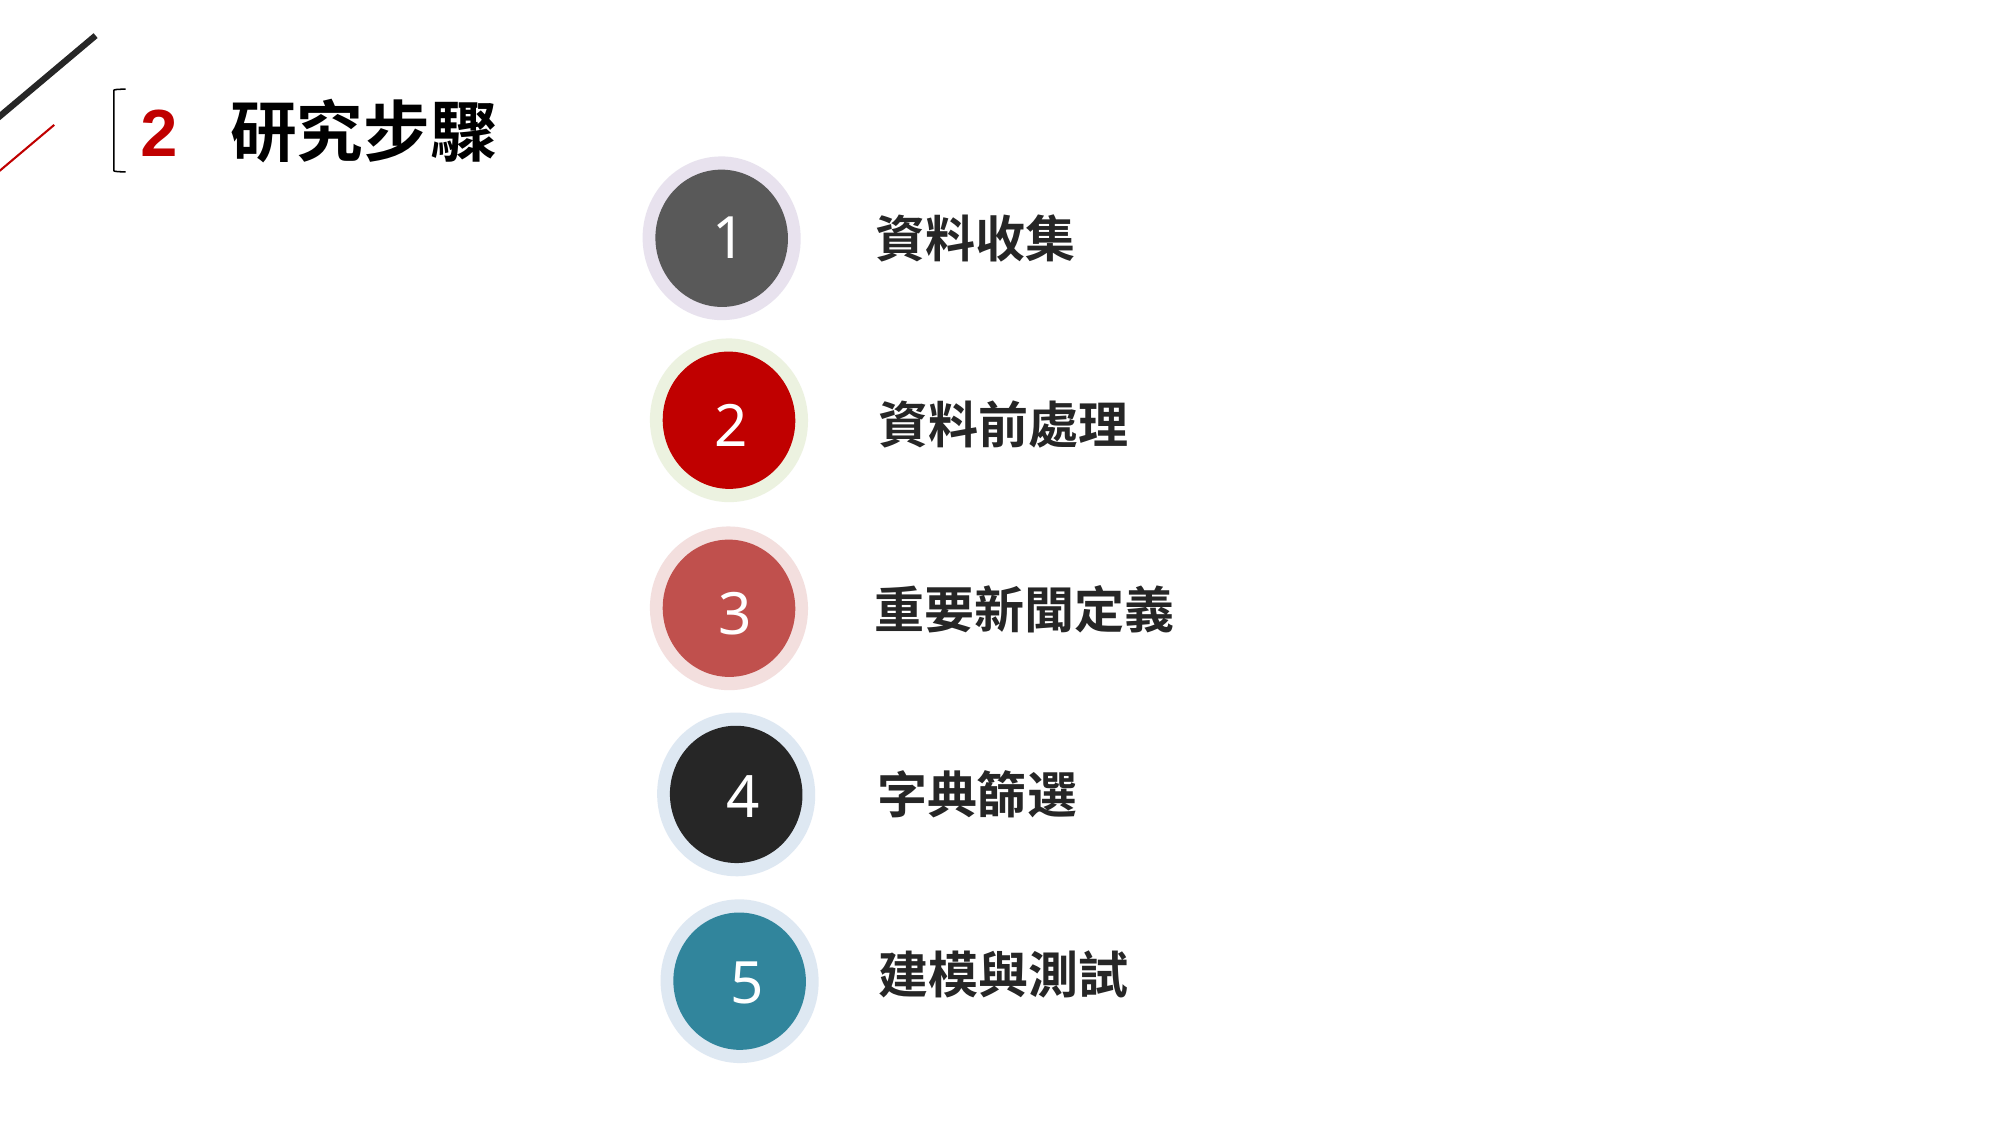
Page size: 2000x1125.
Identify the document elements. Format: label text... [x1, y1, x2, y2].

text_box [113, 88, 126, 173]
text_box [0, 35, 96, 144]
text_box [660, 898, 819, 1064]
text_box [649, 338, 809, 503]
text_box 資料前處理 [842, 375, 1165, 472]
text_box 建模與測試 [842, 925, 1165, 1022]
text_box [0, 124, 55, 179]
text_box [656, 712, 816, 877]
text_box 2 研究步驟 [125, 82, 512, 178]
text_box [649, 526, 809, 691]
text_box 重要新聞定義 [838, 561, 1211, 657]
text_box 字典篩選 [841, 745, 1114, 842]
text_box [642, 156, 801, 321]
text_box 資料收集 [839, 189, 1112, 286]
